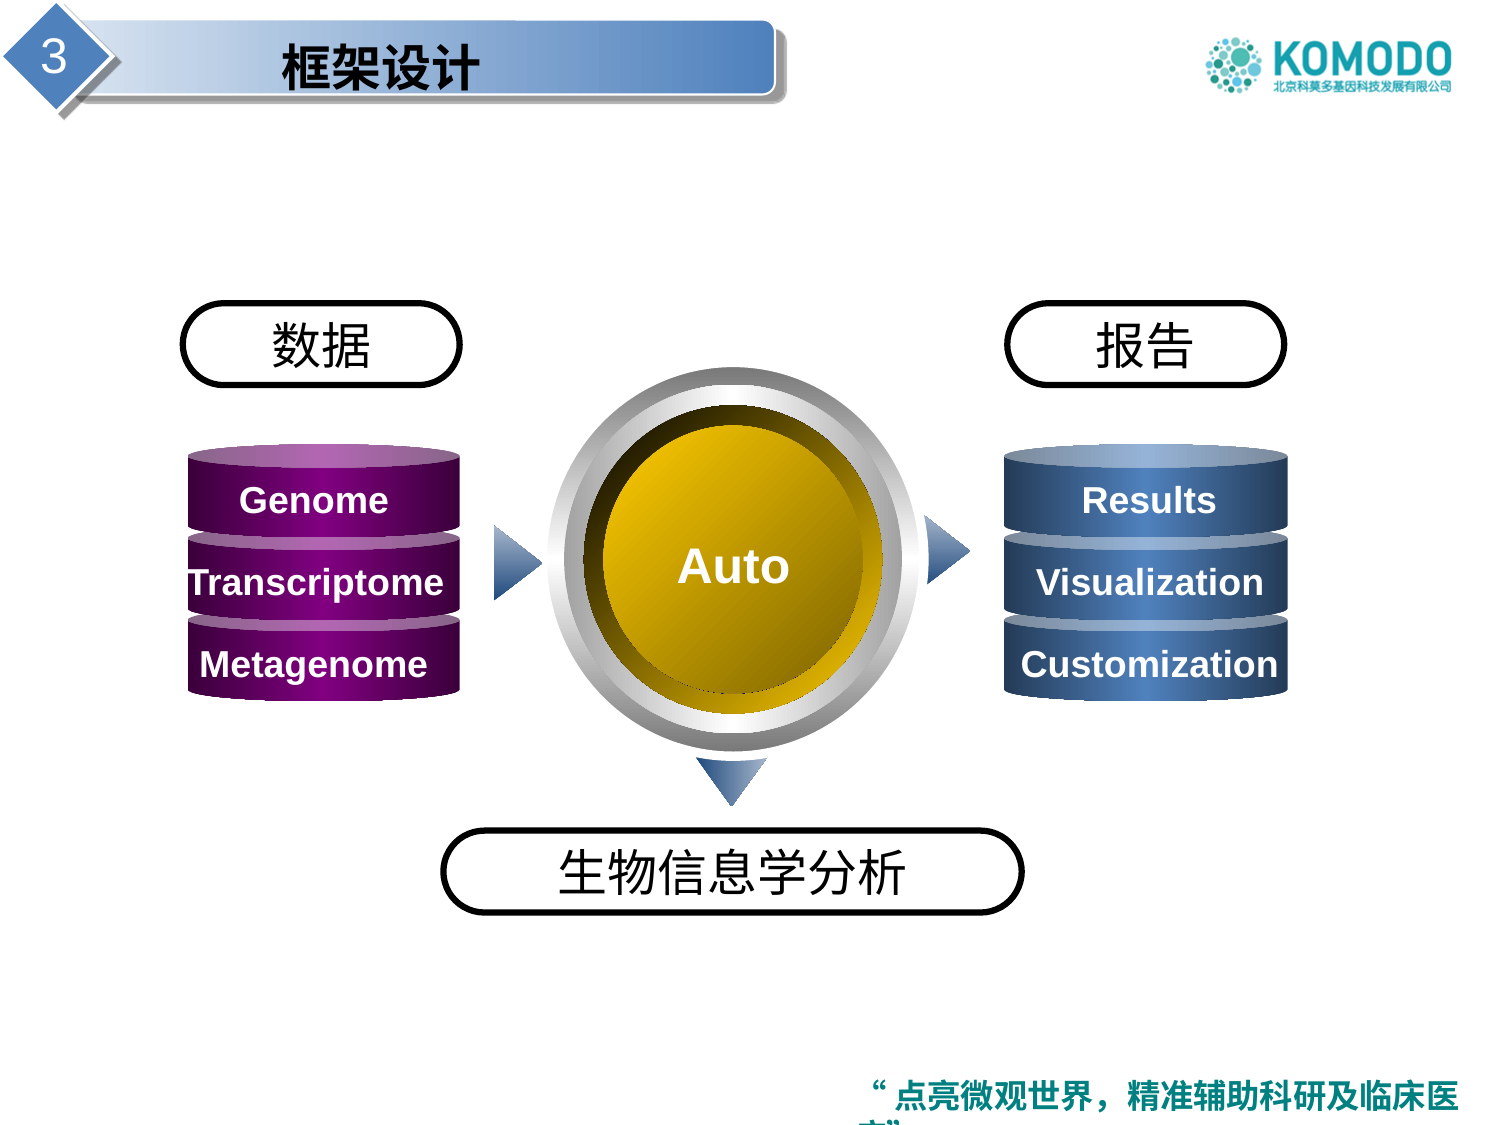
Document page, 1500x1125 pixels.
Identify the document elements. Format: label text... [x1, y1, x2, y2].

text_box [0, 0, 776, 113]
text_box 报告 [1007, 303, 1285, 360]
text_box 数据 [182, 303, 460, 360]
picture [1175, 0, 1487, 139]
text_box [169, 362, 1301, 913]
text_box “点亮微观世界，精准辅助科研及临床医疗” [838, 1068, 1500, 1125]
